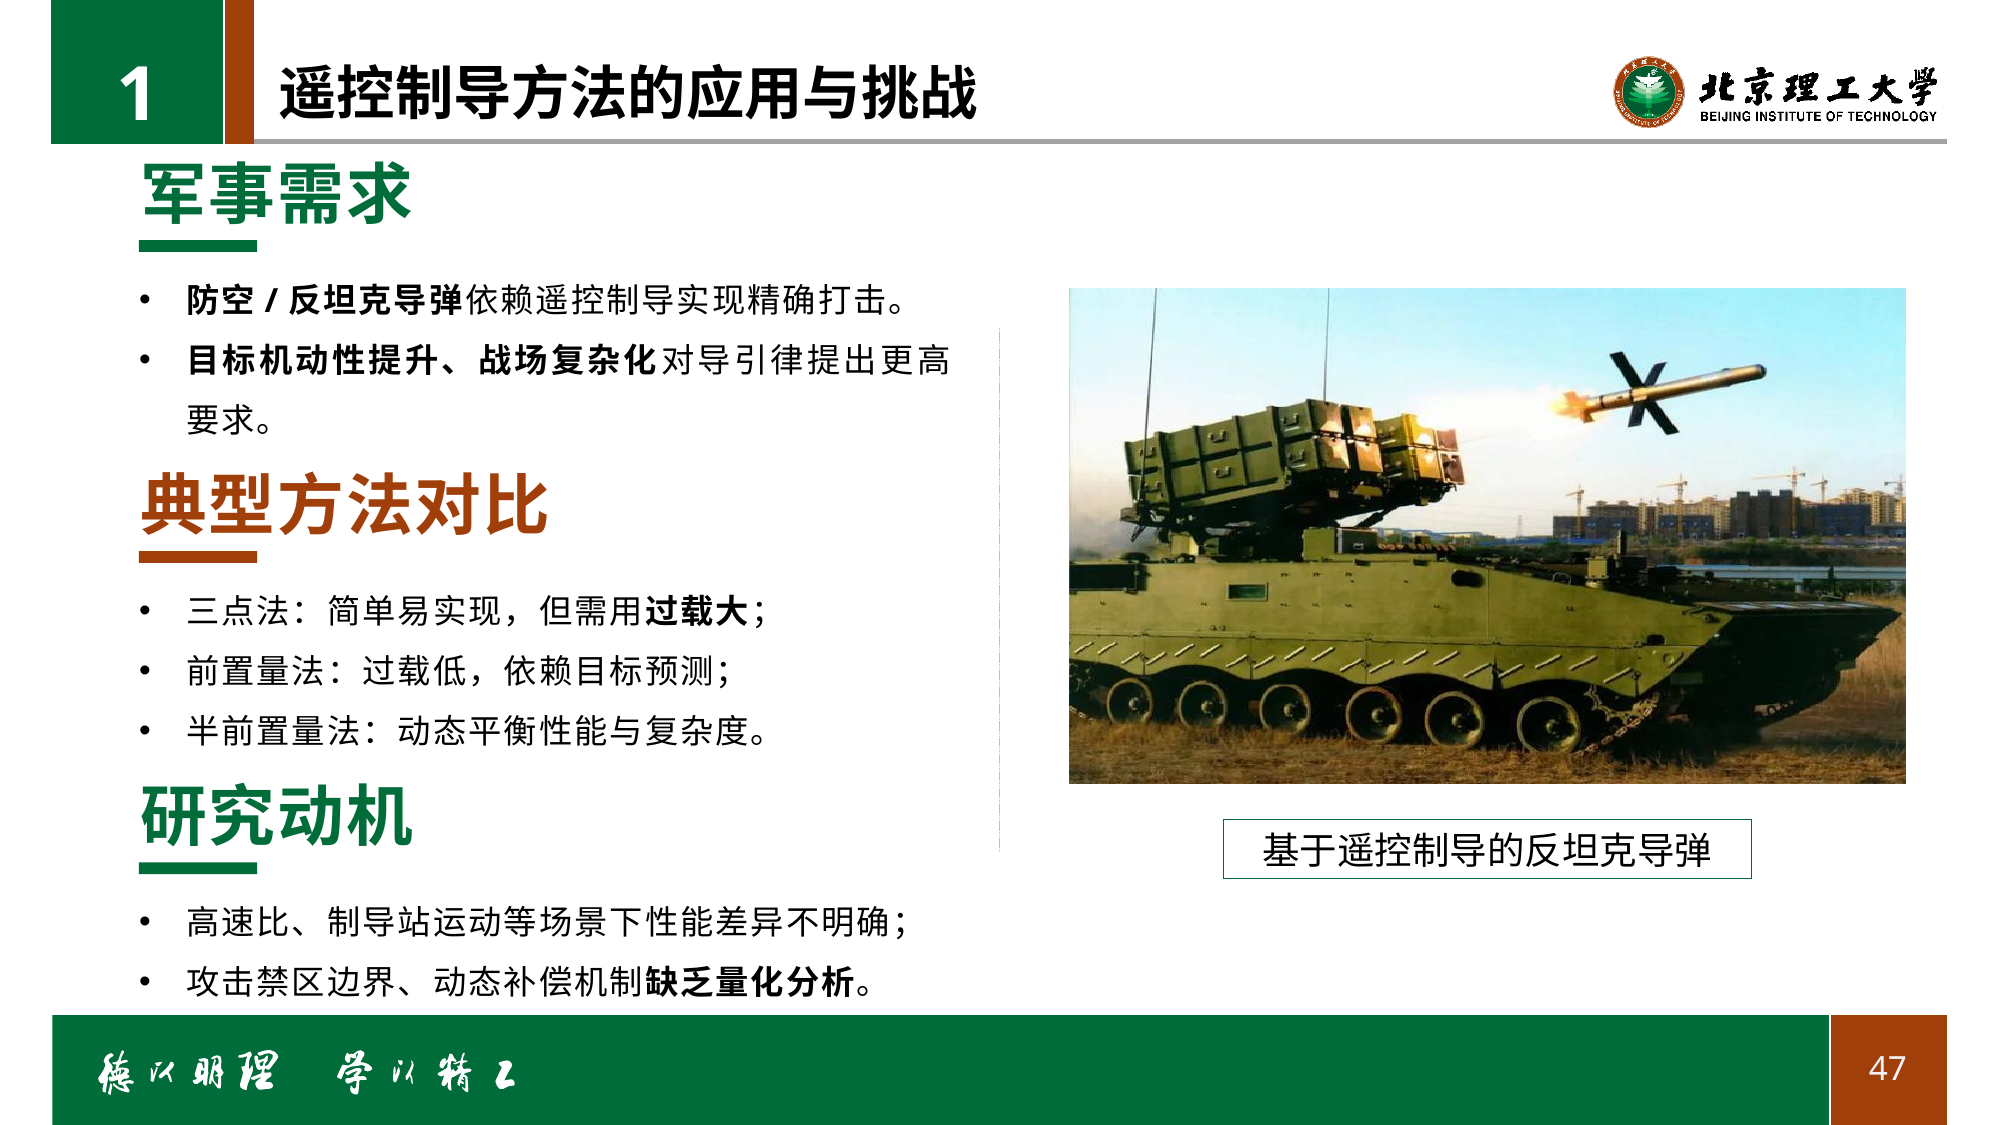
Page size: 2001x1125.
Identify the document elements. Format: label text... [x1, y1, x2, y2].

picture [1682, 56, 1937, 128]
text_box 高速比、制导站运动等场景下性能差异不明确； 攻击禁区边界、动态补偿机制缺乏量化分析。 [139, 874, 967, 1012]
text_box 研究动机 [139, 766, 429, 862]
picture [1069, 288, 1906, 784]
text_box 1 [58, 38, 218, 144]
text_box 防空/反坦克导弹依赖遥控制导实现精确打击。 目标机动性提升、战场复杂化对导引律提出更高要求。 [139, 252, 967, 456]
text_box 军事需求 [139, 144, 429, 239]
text_box [138, 551, 258, 563]
text_box [138, 861, 258, 875]
text_box [138, 239, 258, 253]
title 遥控制导方法的应用与挑战 [263, 56, 1682, 136]
text_box 基于遥控制导的反坦克导弹 [1223, 819, 1752, 879]
text_box 典型方法对比 [139, 455, 566, 550]
text_box 三点法：简单易实现，但需用过载大； 前置量法：过载低，依赖目标预测； 半前置量法：动态平衡性能与复杂度。 [139, 563, 967, 767]
